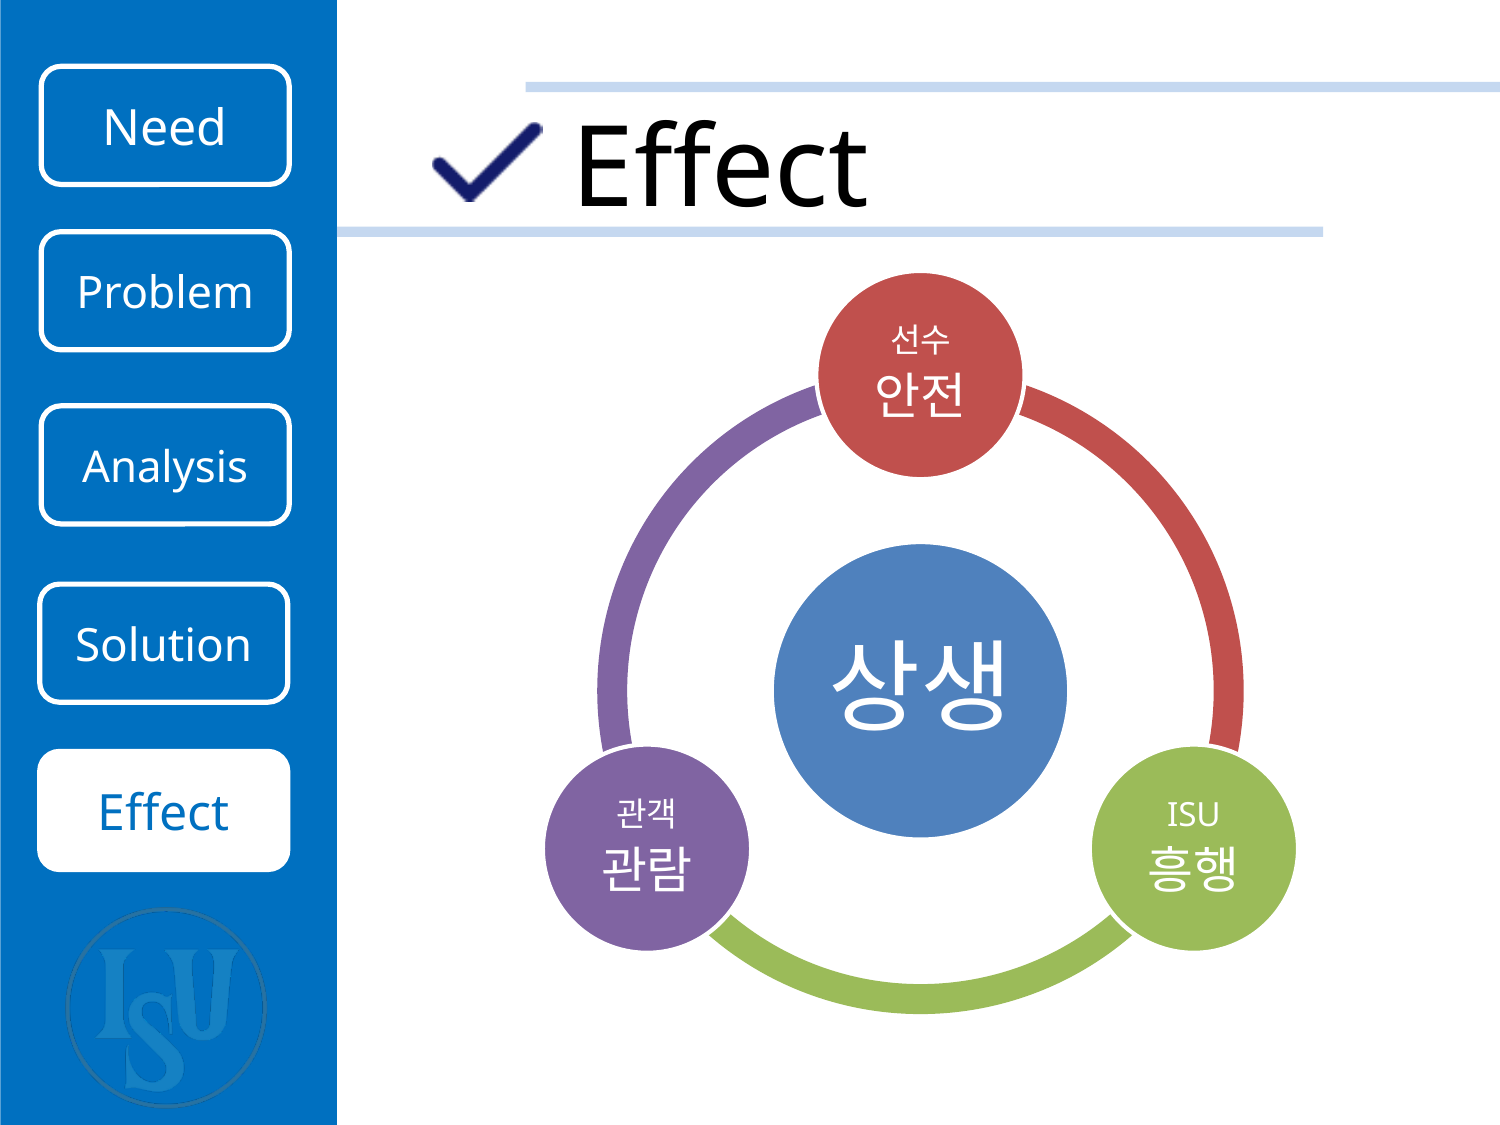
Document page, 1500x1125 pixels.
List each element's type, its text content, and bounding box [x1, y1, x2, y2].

text_box Effect [417, 86, 1424, 237]
picture [432, 122, 543, 202]
text_box [0, 0, 339, 1125]
text_box Effect [37, 749, 290, 872]
picture [60, 904, 270, 1111]
text_box Solution [37, 582, 290, 705]
text_box Problem [39, 229, 292, 352]
text_box Analysis [39, 403, 292, 527]
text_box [379, 270, 1462, 1057]
text_box Need [39, 64, 292, 187]
